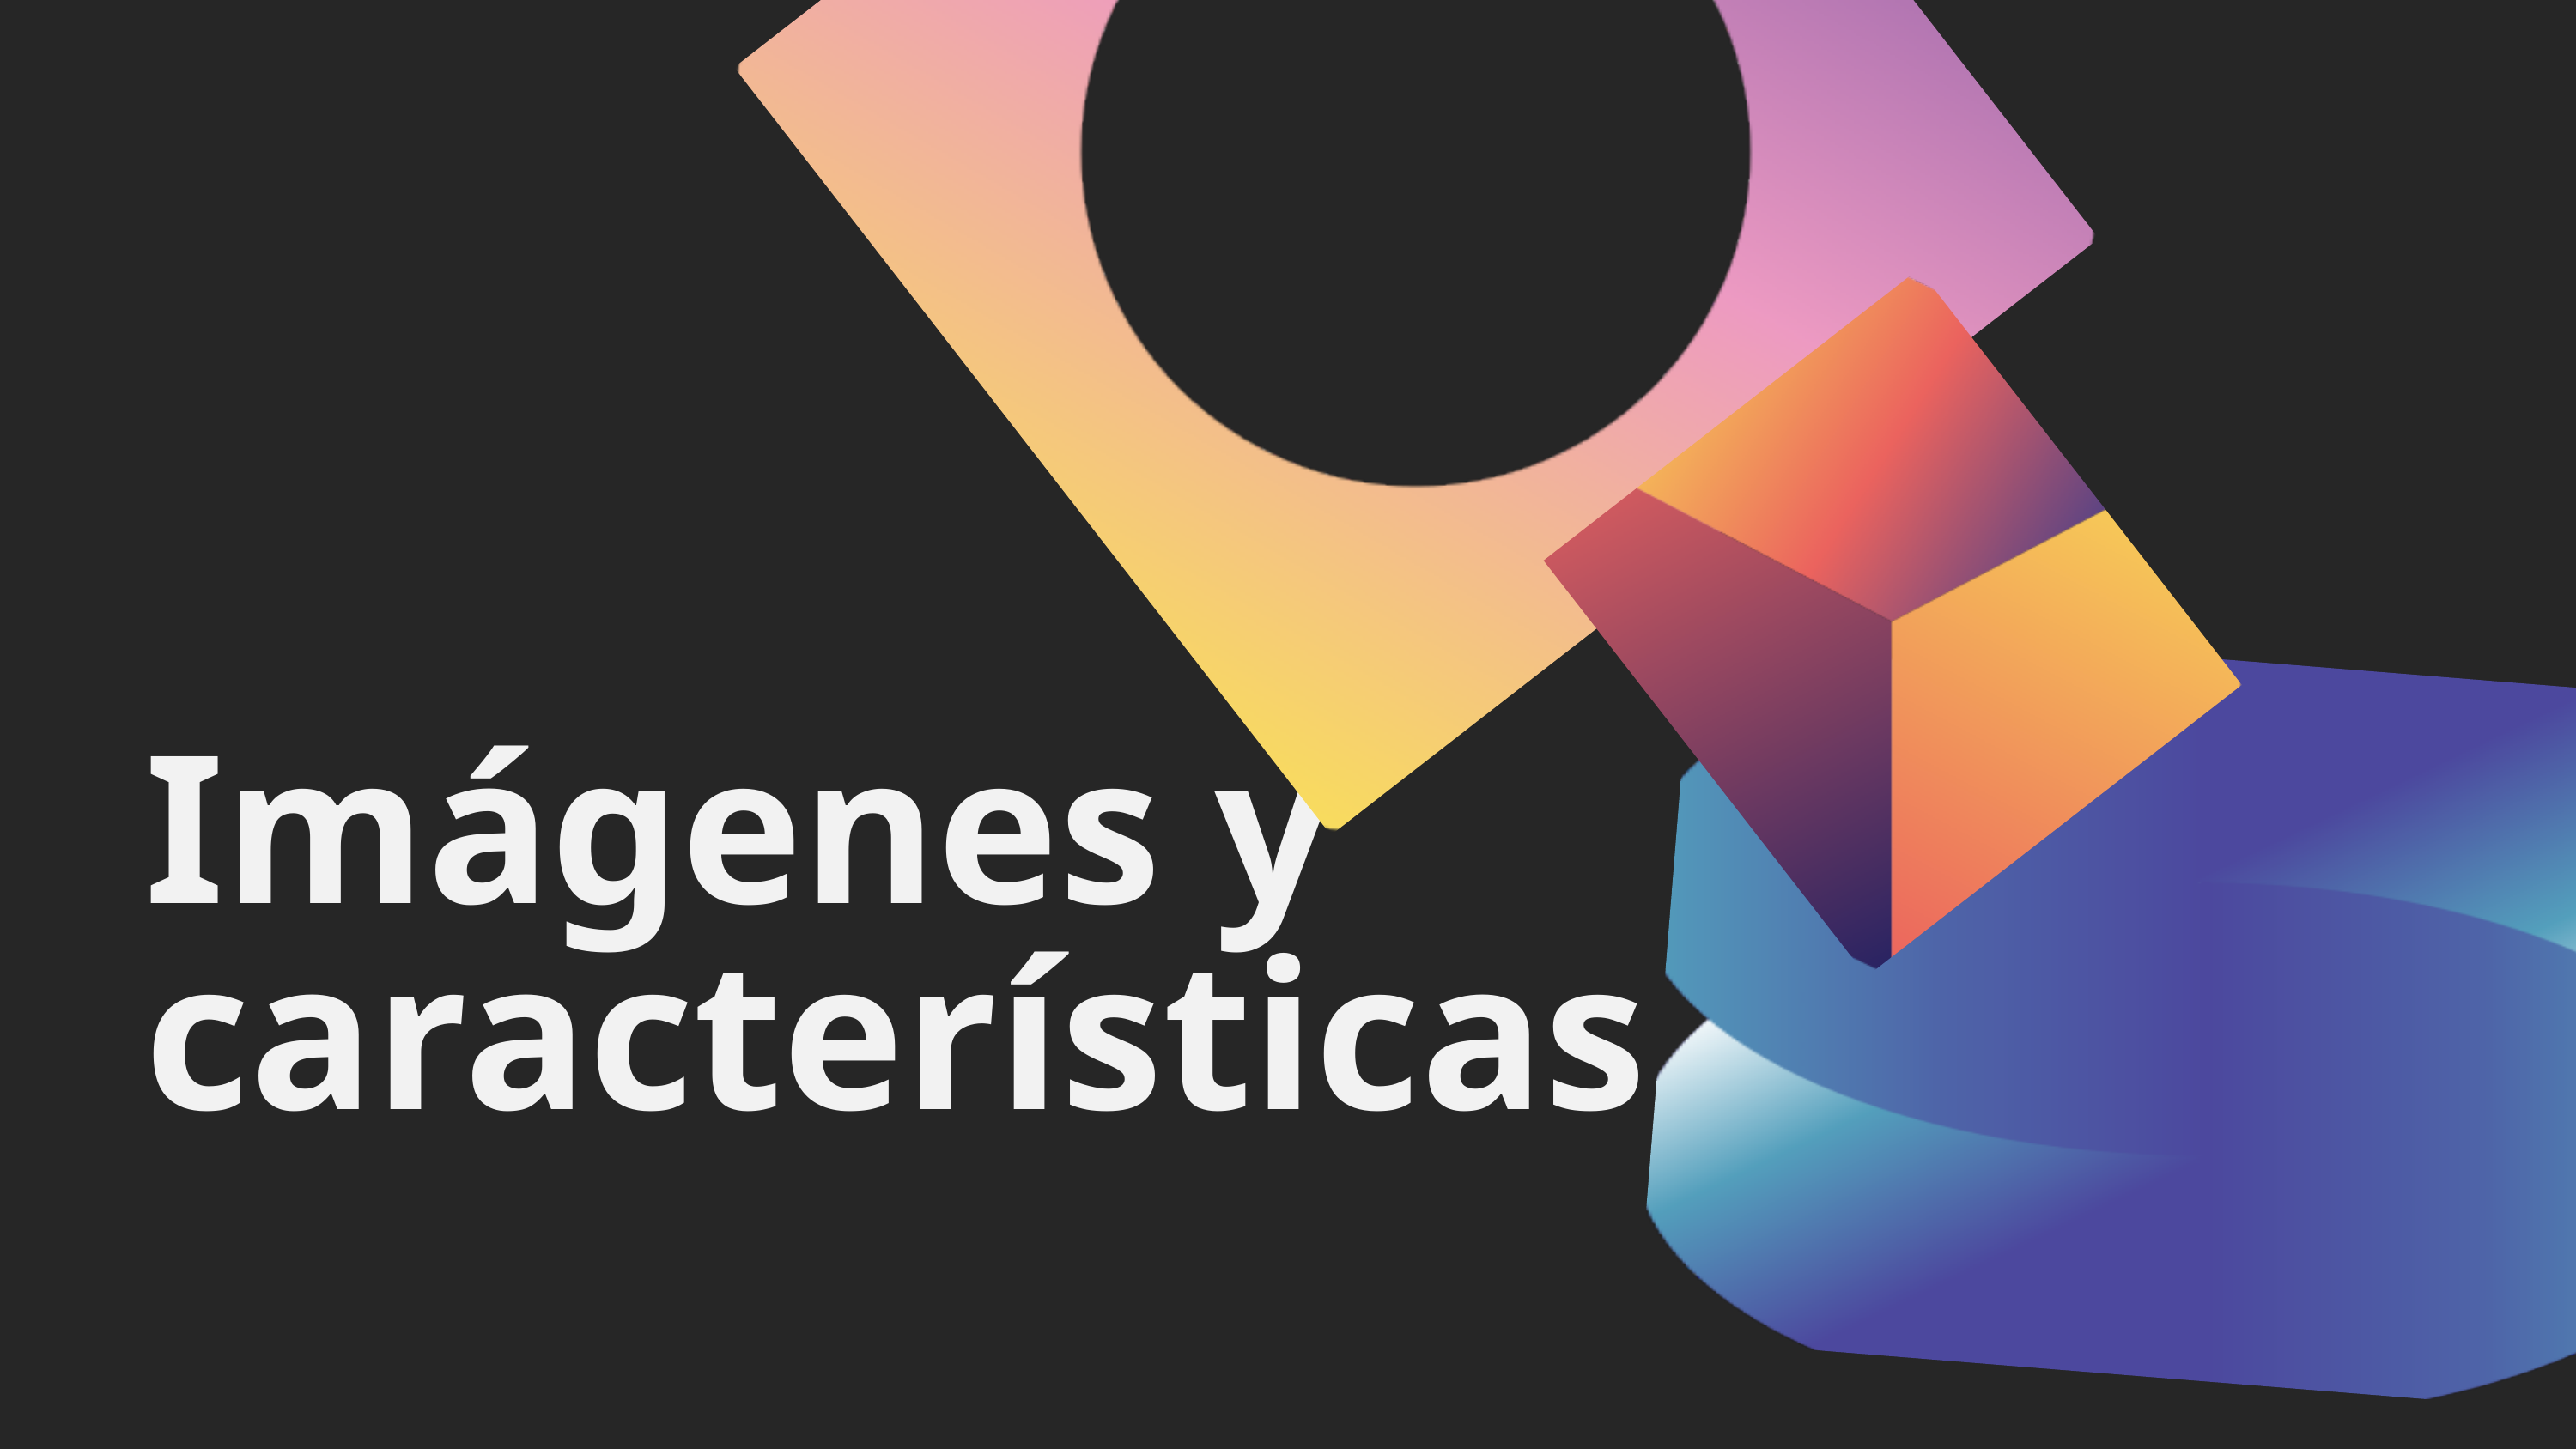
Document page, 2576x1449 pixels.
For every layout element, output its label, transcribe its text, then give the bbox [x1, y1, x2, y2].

text_box [1543, 269, 2242, 977]
text_box [1636, 659, 2576, 1411]
text_box Imágenes y características [144, 738, 1683, 1151]
text_box [734, 0, 2099, 835]
